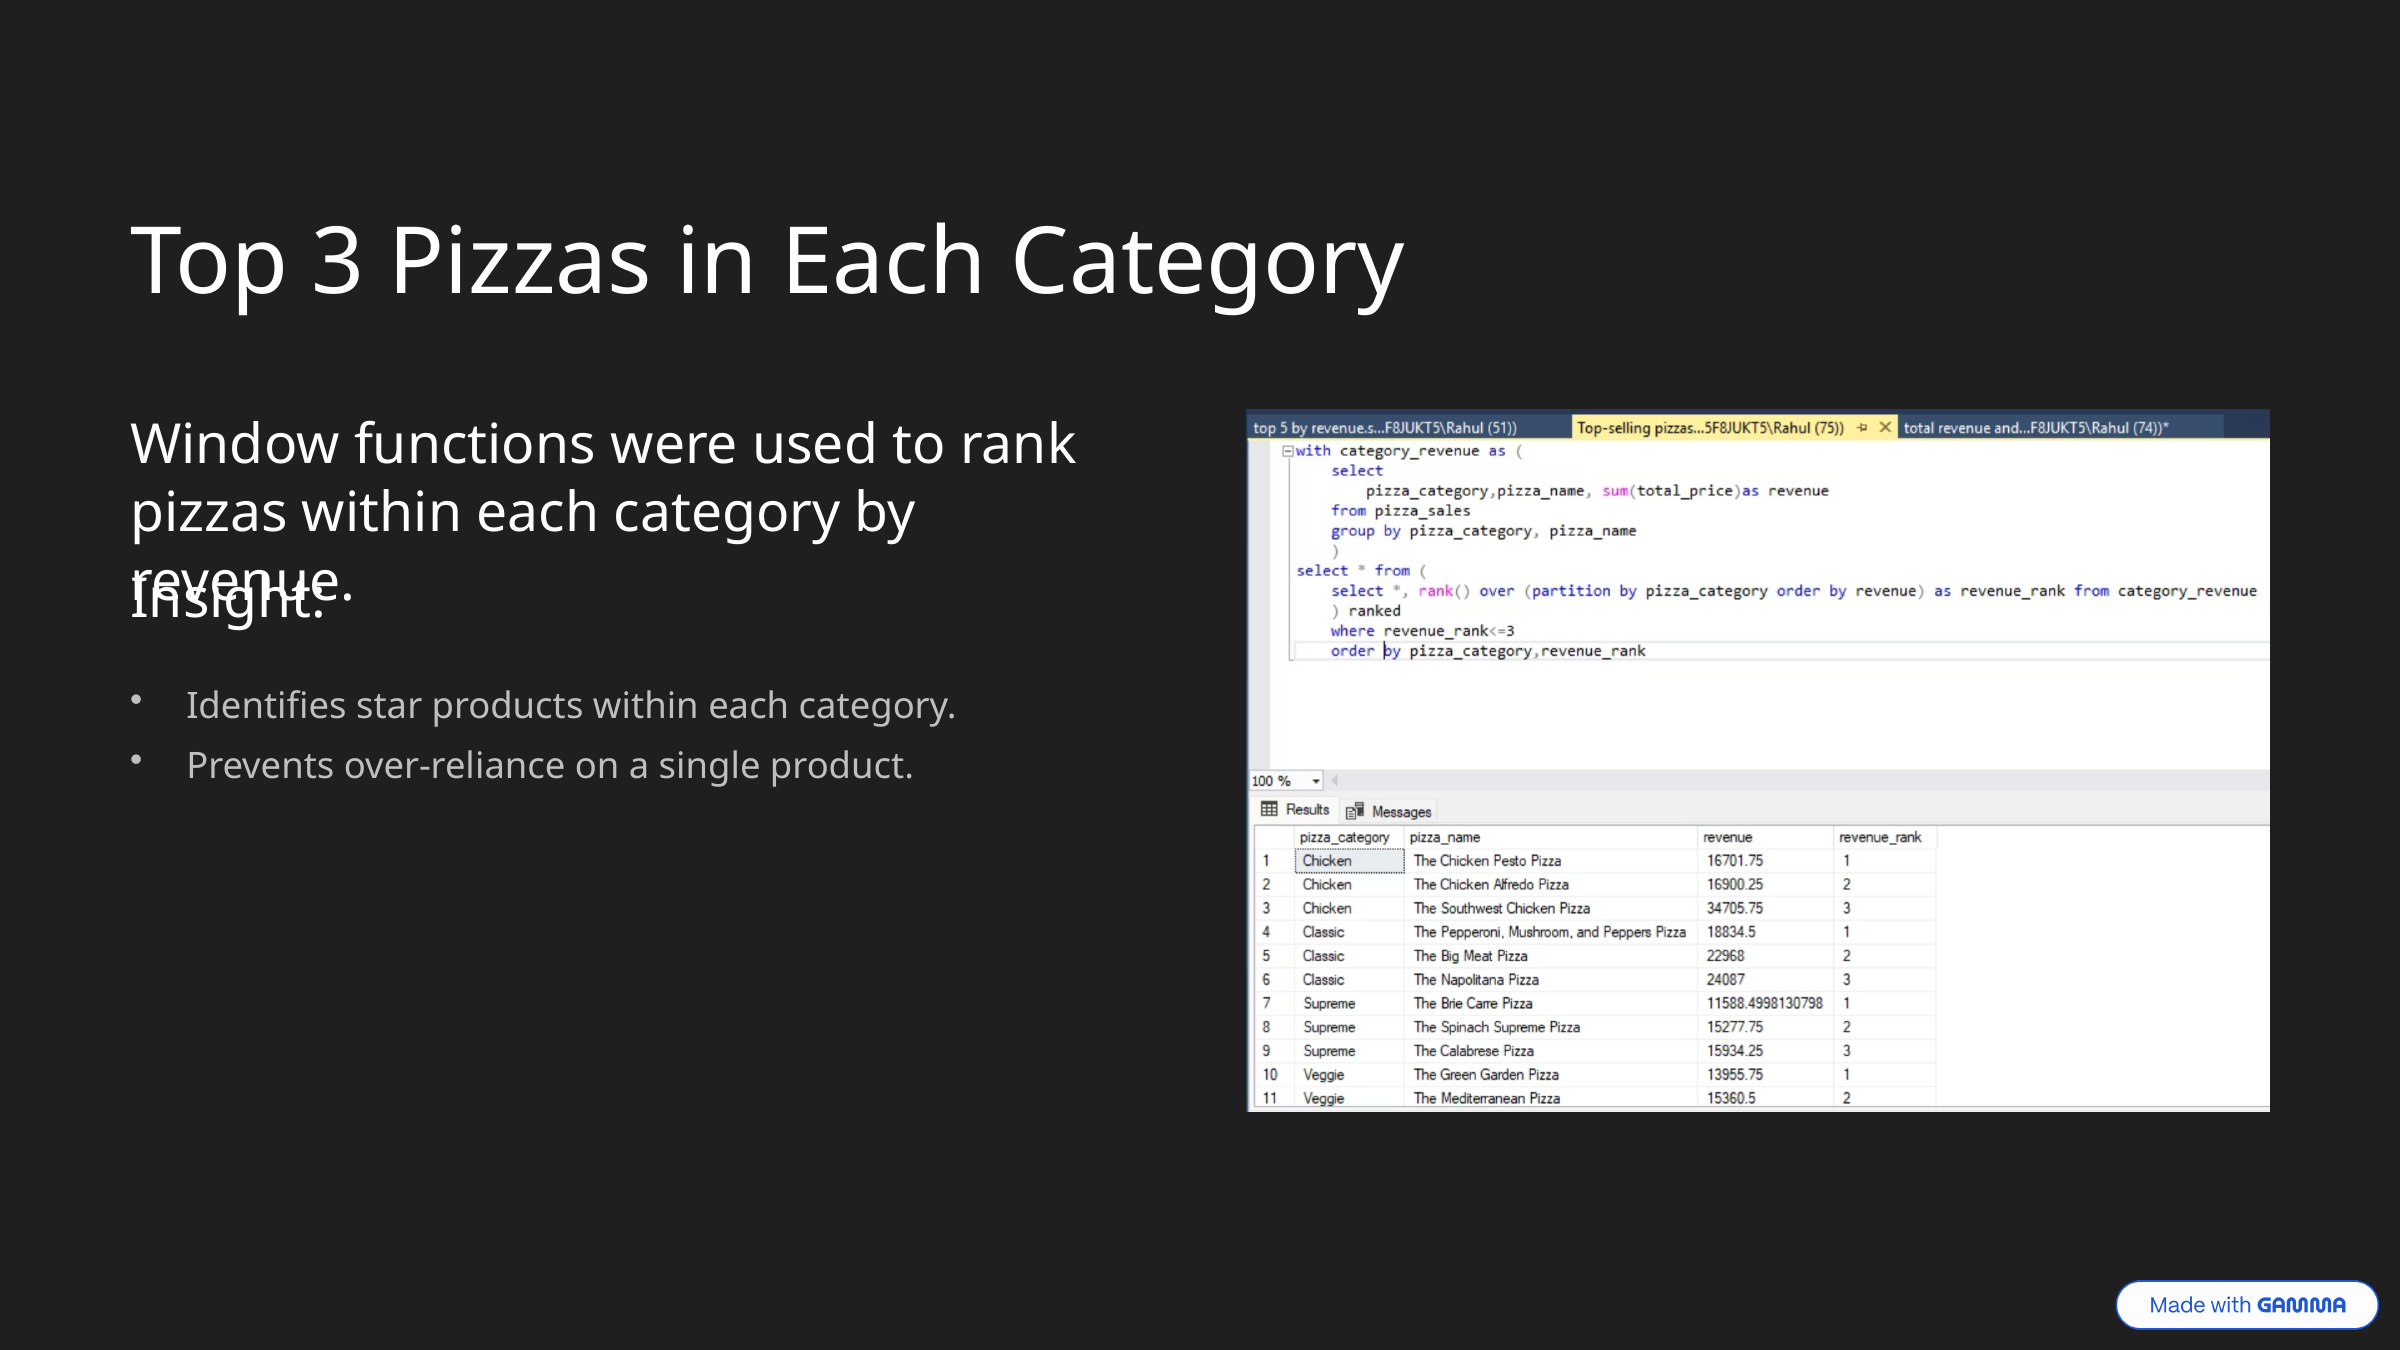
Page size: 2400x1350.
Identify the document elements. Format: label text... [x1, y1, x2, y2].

text_box Window functions were used to rank pizzas within each category by revenue. [130, 405, 1155, 545]
text_box Top 3 Pizzas in Each Category [130, 196, 1403, 313]
text_box Insight: [130, 559, 689, 630]
text_box Identifies star products within each category. Prevents over-reliance on a single product. [130, 666, 1155, 786]
picture [2106, 1271, 2389, 1339]
picture [1246, 409, 2271, 1112]
